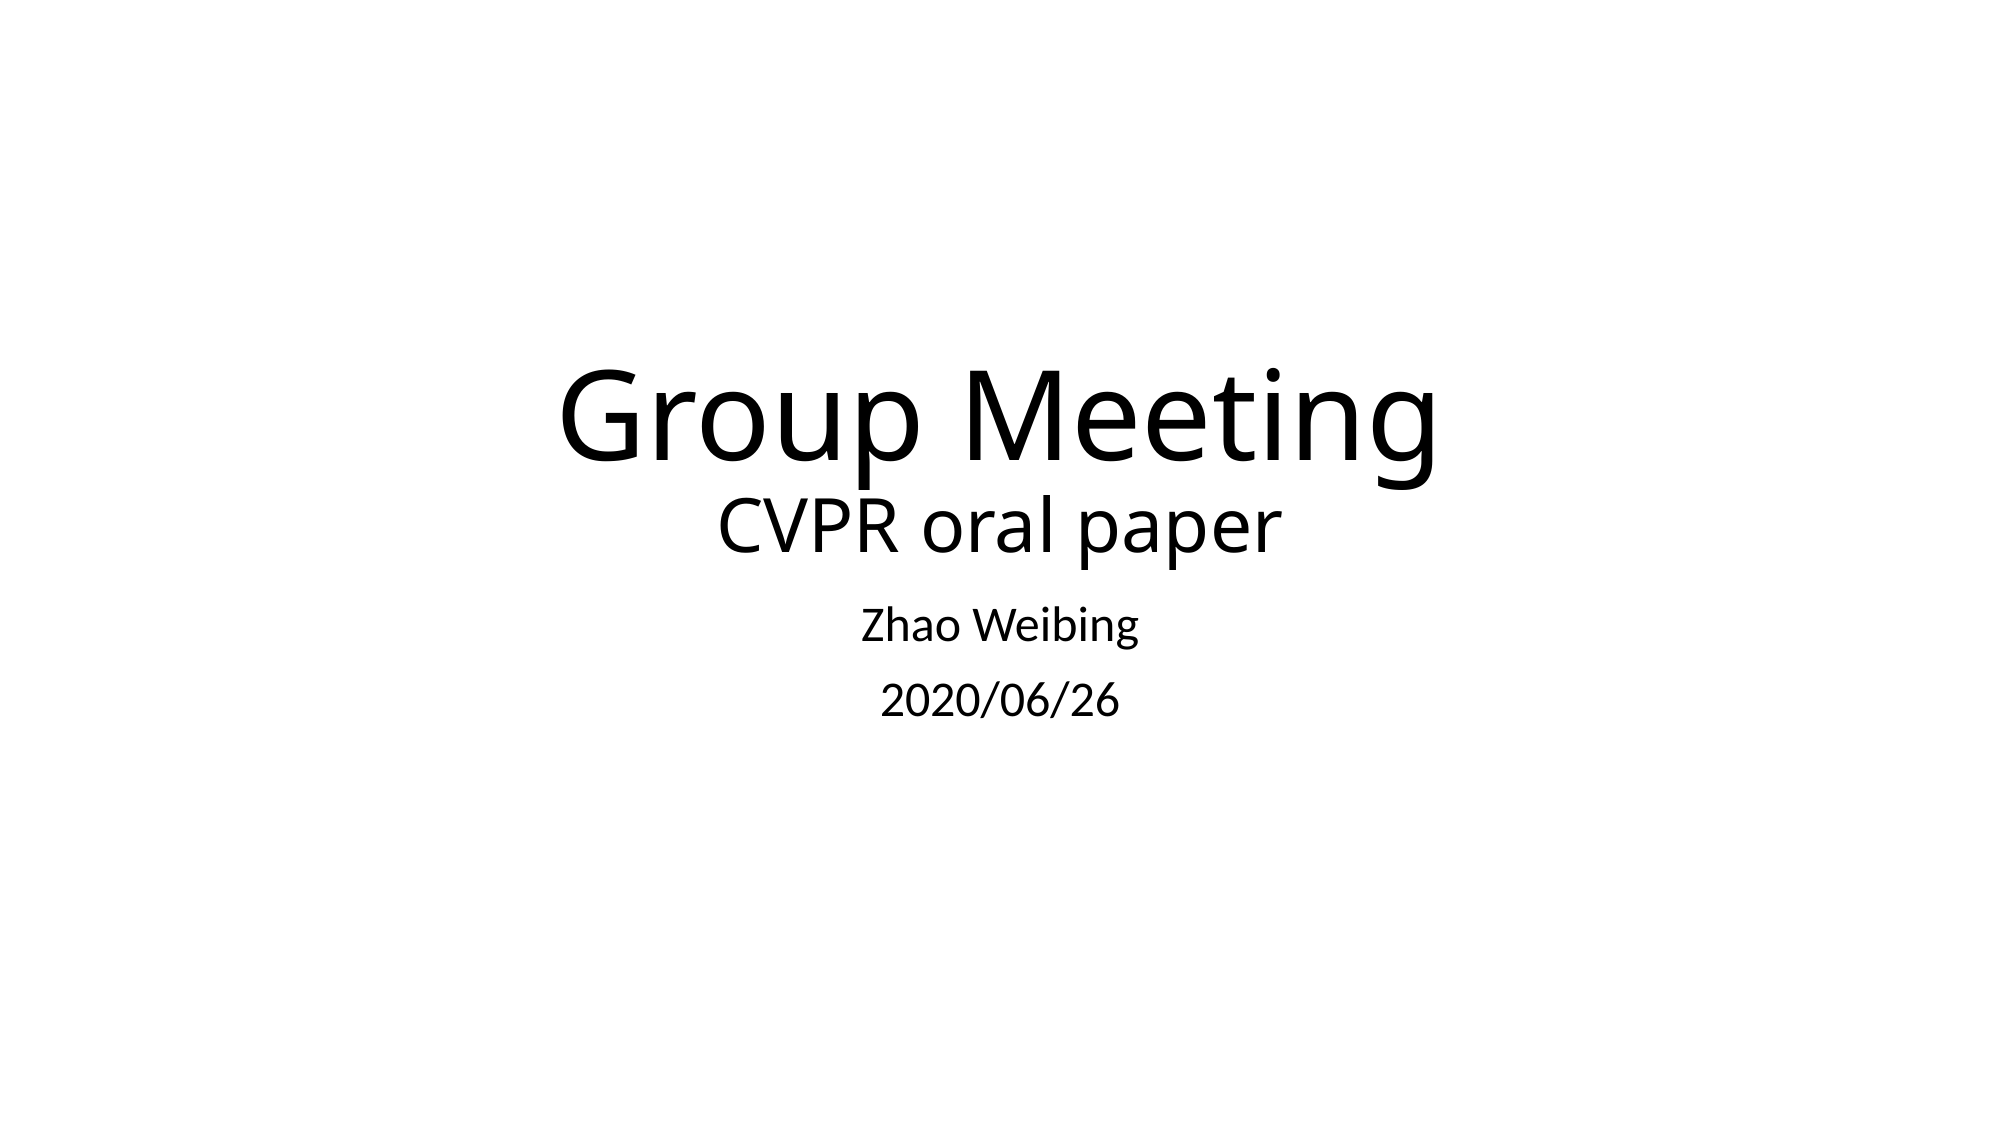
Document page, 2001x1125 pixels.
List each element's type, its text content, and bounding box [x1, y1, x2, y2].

title Group Meeting CVPR oral paper [249, 184, 1750, 576]
subtitle Zhao Weibing 2020/06/26 [249, 590, 1750, 863]
